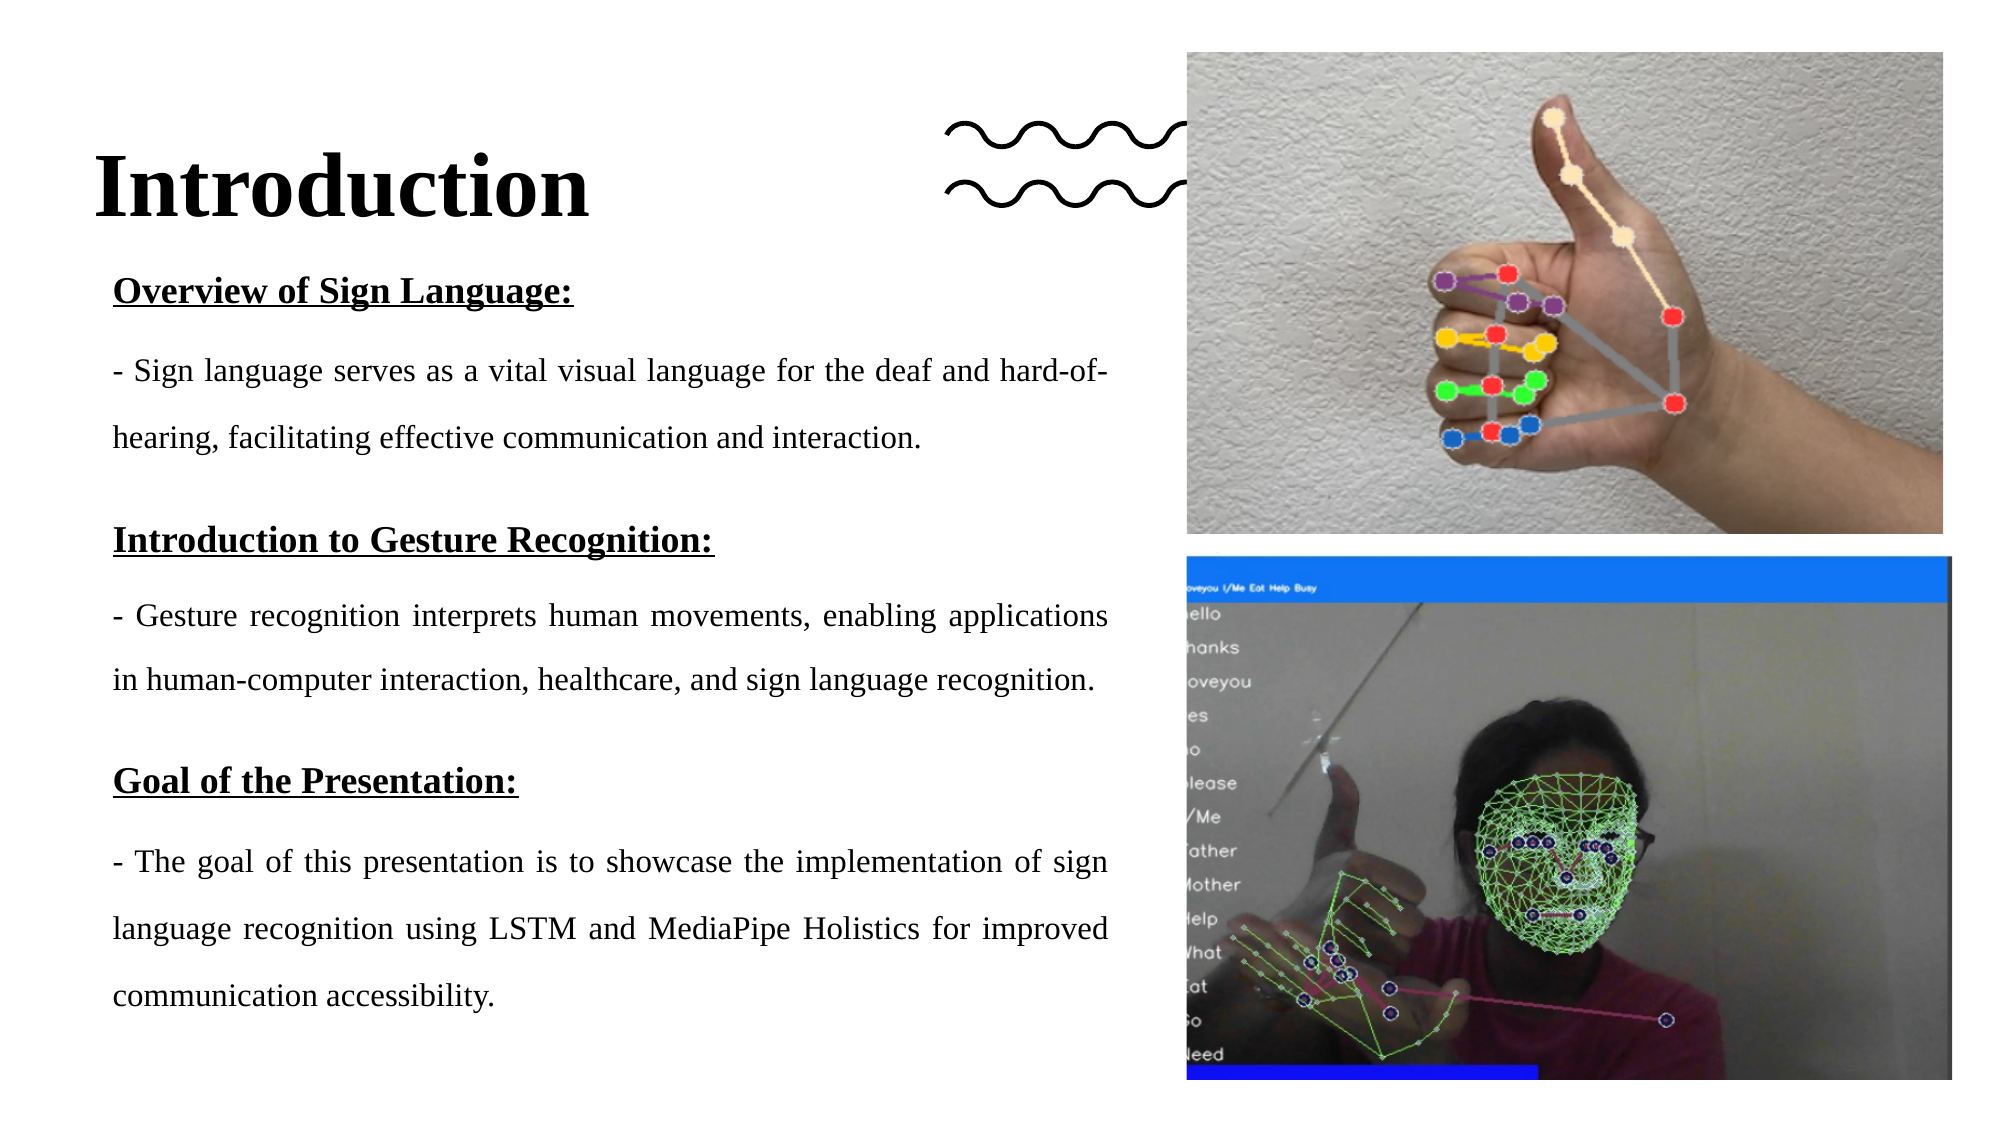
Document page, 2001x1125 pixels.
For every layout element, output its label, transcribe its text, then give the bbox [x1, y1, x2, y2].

list Overview of Sign Language: - Sign language serves as a vital visual language for the deaf and hard-of-hearing, facilitating effective communication and interaction. Introduction to Gesture Recognition: - Gesture recognition interprets human movements, enabling applications in human-computer interaction, healthcare, and sign language recognition. Goal of the Presentation: - The goal of this presentation is to showcase the implementation of sign language recognition using LSTM and MediaPipe Holistics for improved communication accessibility. [97, 257, 1126, 1079]
picture [1186, 552, 1953, 1080]
title Introduction [78, 32, 935, 244]
picture [1186, 52, 1944, 534]
